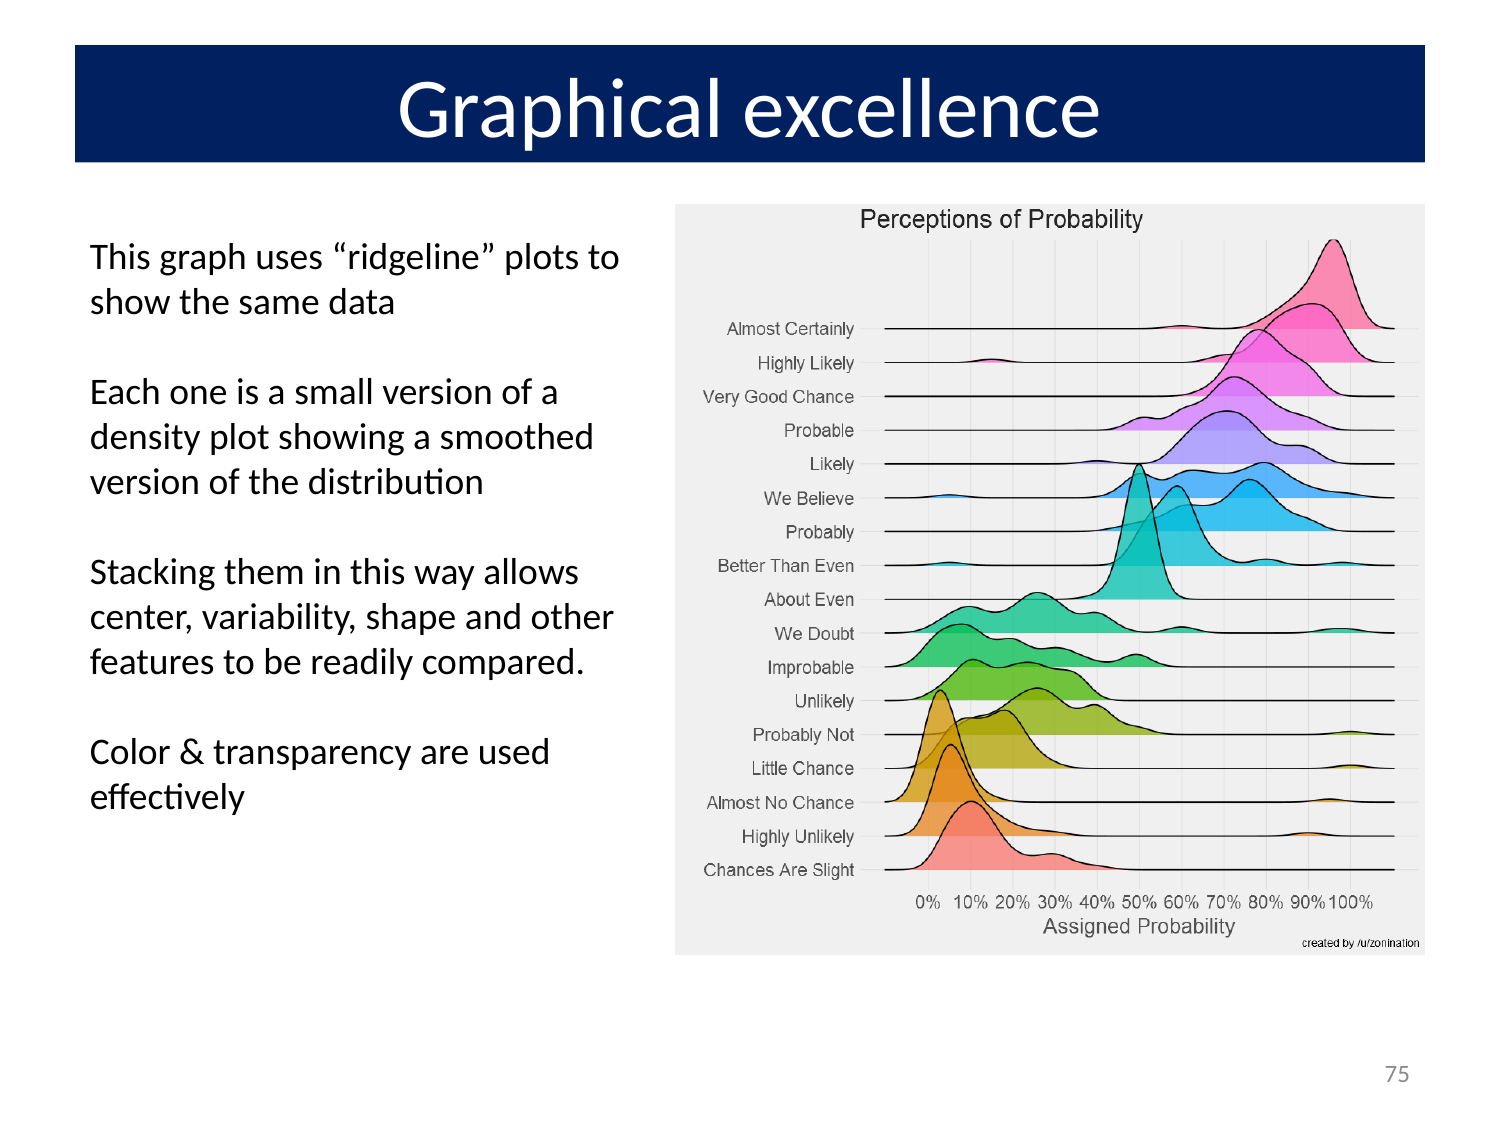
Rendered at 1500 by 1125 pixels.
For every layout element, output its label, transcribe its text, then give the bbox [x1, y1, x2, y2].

title Graphical excellence [75, 45, 1425, 163]
text_box This graph uses “ridgeline” plots to show the same data Each one is a small version of a density plot showing a smoothed version of the distribution Stacking them in this way allows center, variability, shape and other features to be readily compared. Color & transparency are used effectively [74, 224, 663, 825]
picture [674, 204, 1426, 955]
slide_number 75 [1074, 1042, 1425, 1103]
